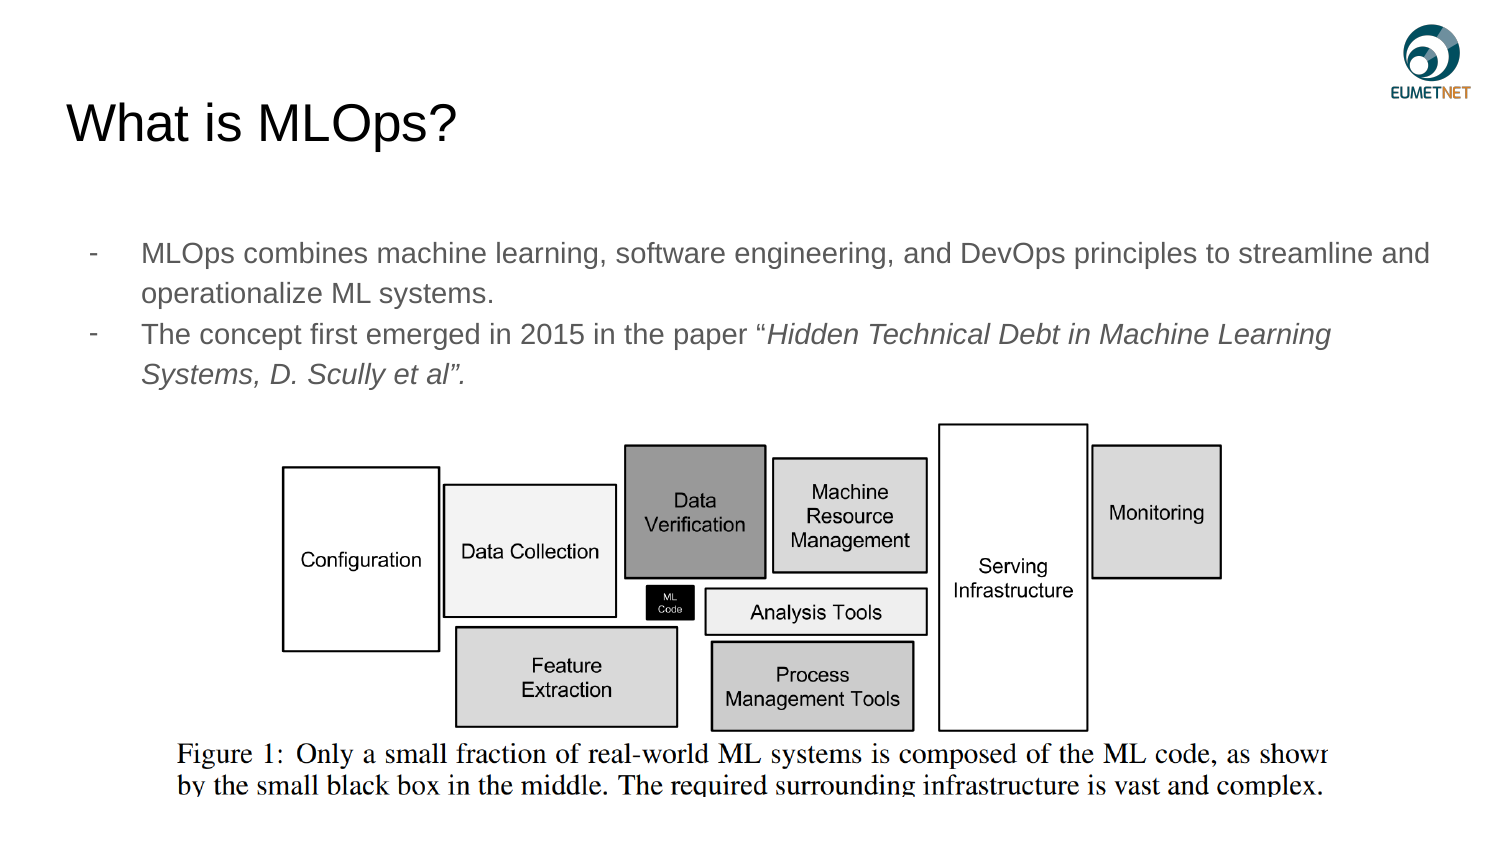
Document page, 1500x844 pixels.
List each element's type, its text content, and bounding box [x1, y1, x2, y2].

title What is MLOps? [51, 72, 1449, 167]
list MLOps combines machine learning, software engineering, and DevOps principles to streamline and operationalize ML systems. The concept first emerged in 2015 in the paper “Hidden Technical Debt in Machine Learning Systems, D. Scully et al”. [51, 214, 1449, 775]
picture [157, 408, 1329, 797]
picture [1381, 15, 1480, 108]
